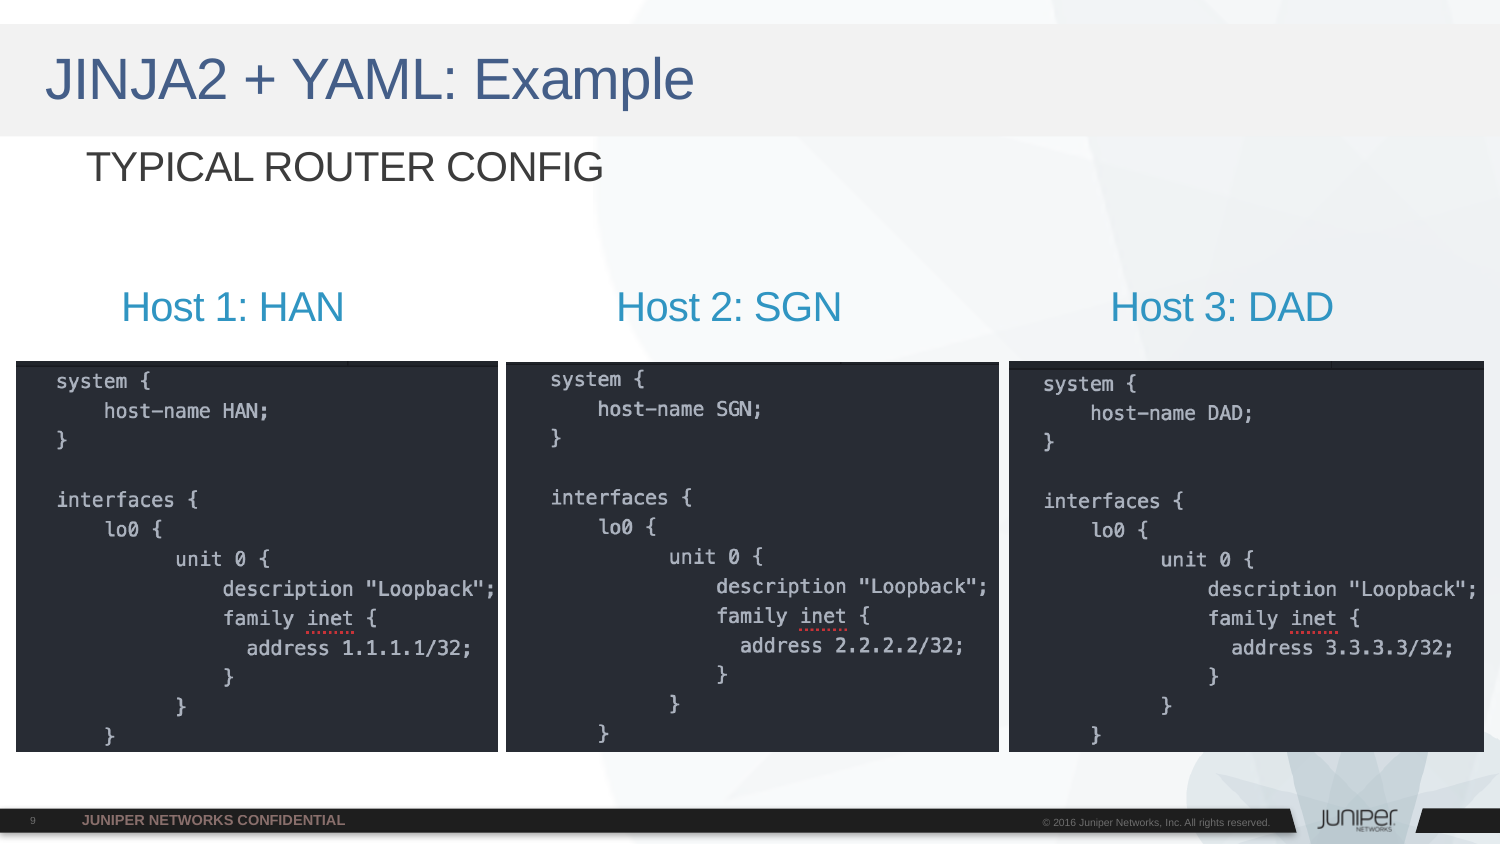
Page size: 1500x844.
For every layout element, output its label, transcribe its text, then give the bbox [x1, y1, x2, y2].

picture [16, 361, 498, 753]
list TYPICAL ROUTER CONFIG [74, 138, 1424, 199]
picture [505, 361, 999, 753]
text_box JINJA2 + YAML: Example [0, 24, 1500, 137]
list Host 2: SGN [605, 277, 901, 339]
picture [1309, 804, 1406, 837]
picture [1009, 361, 1484, 753]
list Host 1: HAN [109, 277, 405, 339]
list Host 3: DAD [1099, 277, 1394, 339]
